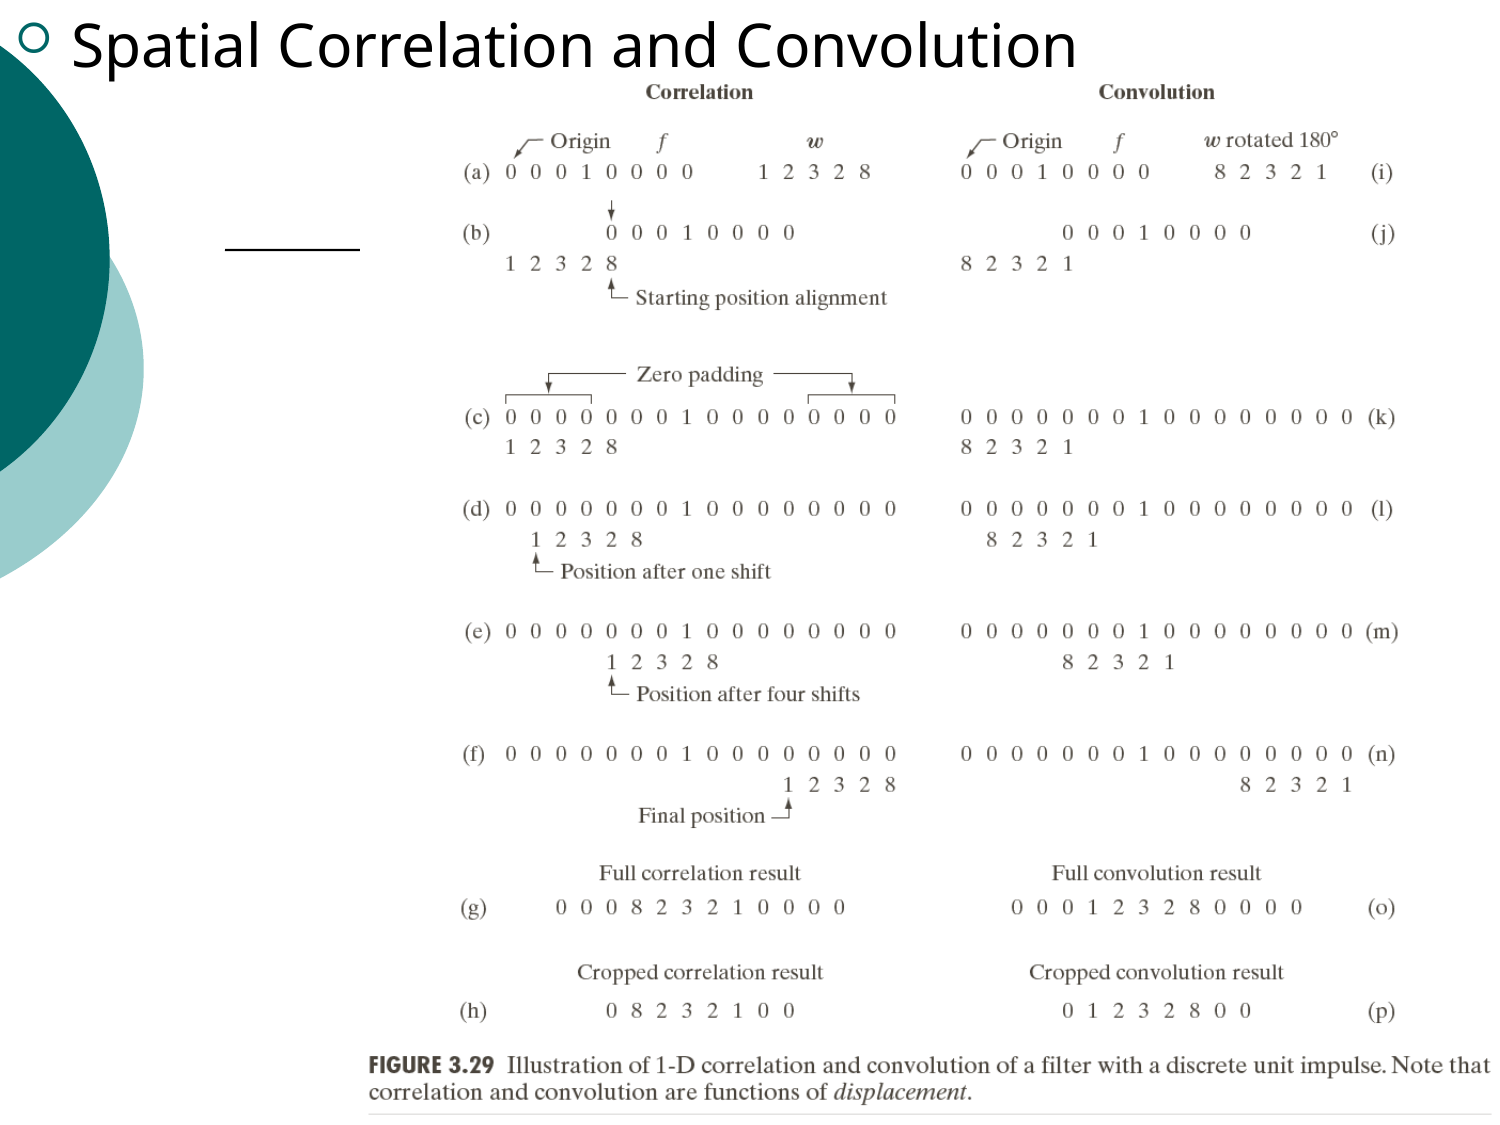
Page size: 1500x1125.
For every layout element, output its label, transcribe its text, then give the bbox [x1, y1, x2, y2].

picture [359, 81, 1498, 1118]
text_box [1089, 65, 1341, 213]
list Spatial Correlation and Convolution [0, 0, 1282, 95]
